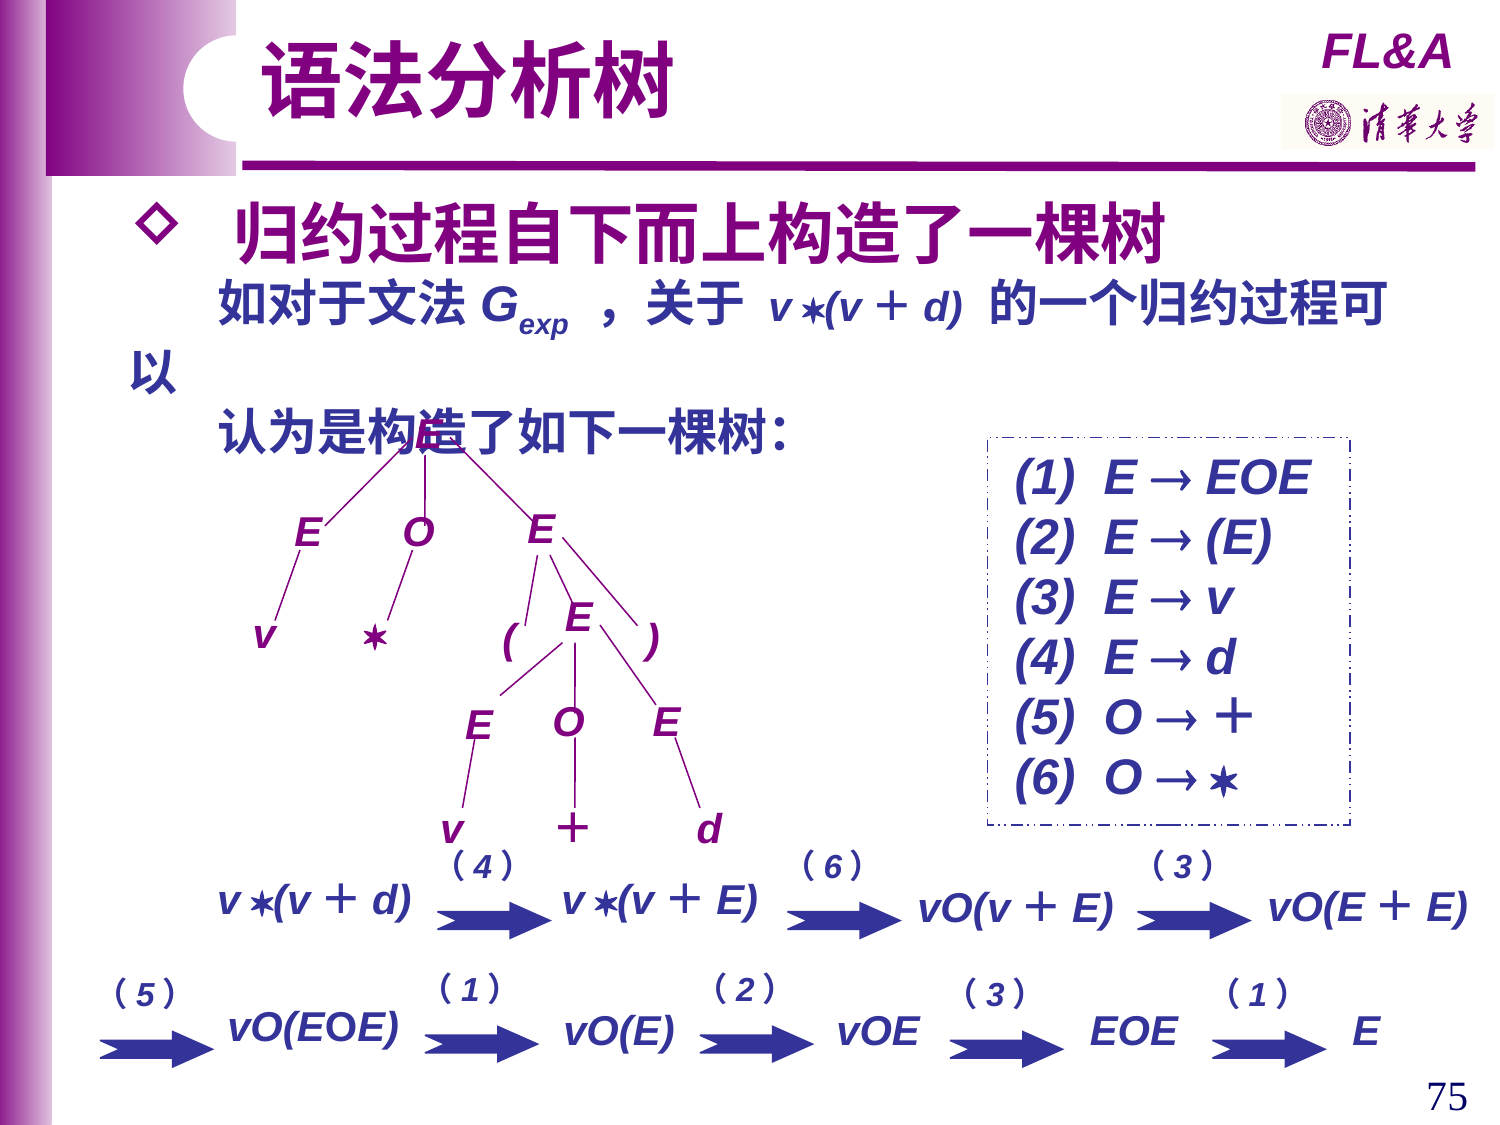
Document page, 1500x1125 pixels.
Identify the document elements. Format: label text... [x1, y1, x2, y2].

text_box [87, 837, 1474, 1068]
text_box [499, 624, 657, 714]
text_box 归约过程自下而上构造了一棵树 如对于文法Gexp ，关于 v (v＋d) 的一个归约过程可以 认为是构造了如下一棵树： [112, 184, 1450, 468]
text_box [237, 549, 301, 665]
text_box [324, 437, 538, 526]
text_box E [536, 494, 571, 535]
text_box E [637, 687, 696, 753]
text_box 75 [1411, 1061, 1500, 1125]
text_box 语法分析树 [244, 32, 691, 137]
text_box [537, 737, 610, 860]
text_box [987, 437, 1363, 826]
text_box O [537, 722, 600, 736]
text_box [424, 737, 479, 860]
text_box E [400, 399, 458, 435]
text_box O [387, 534, 450, 563]
picture [1281, 94, 1495, 149]
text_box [349, 549, 413, 665]
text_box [674, 737, 738, 860]
text_box E [450, 690, 508, 755]
text_box E [279, 497, 338, 563]
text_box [487, 537, 676, 670]
